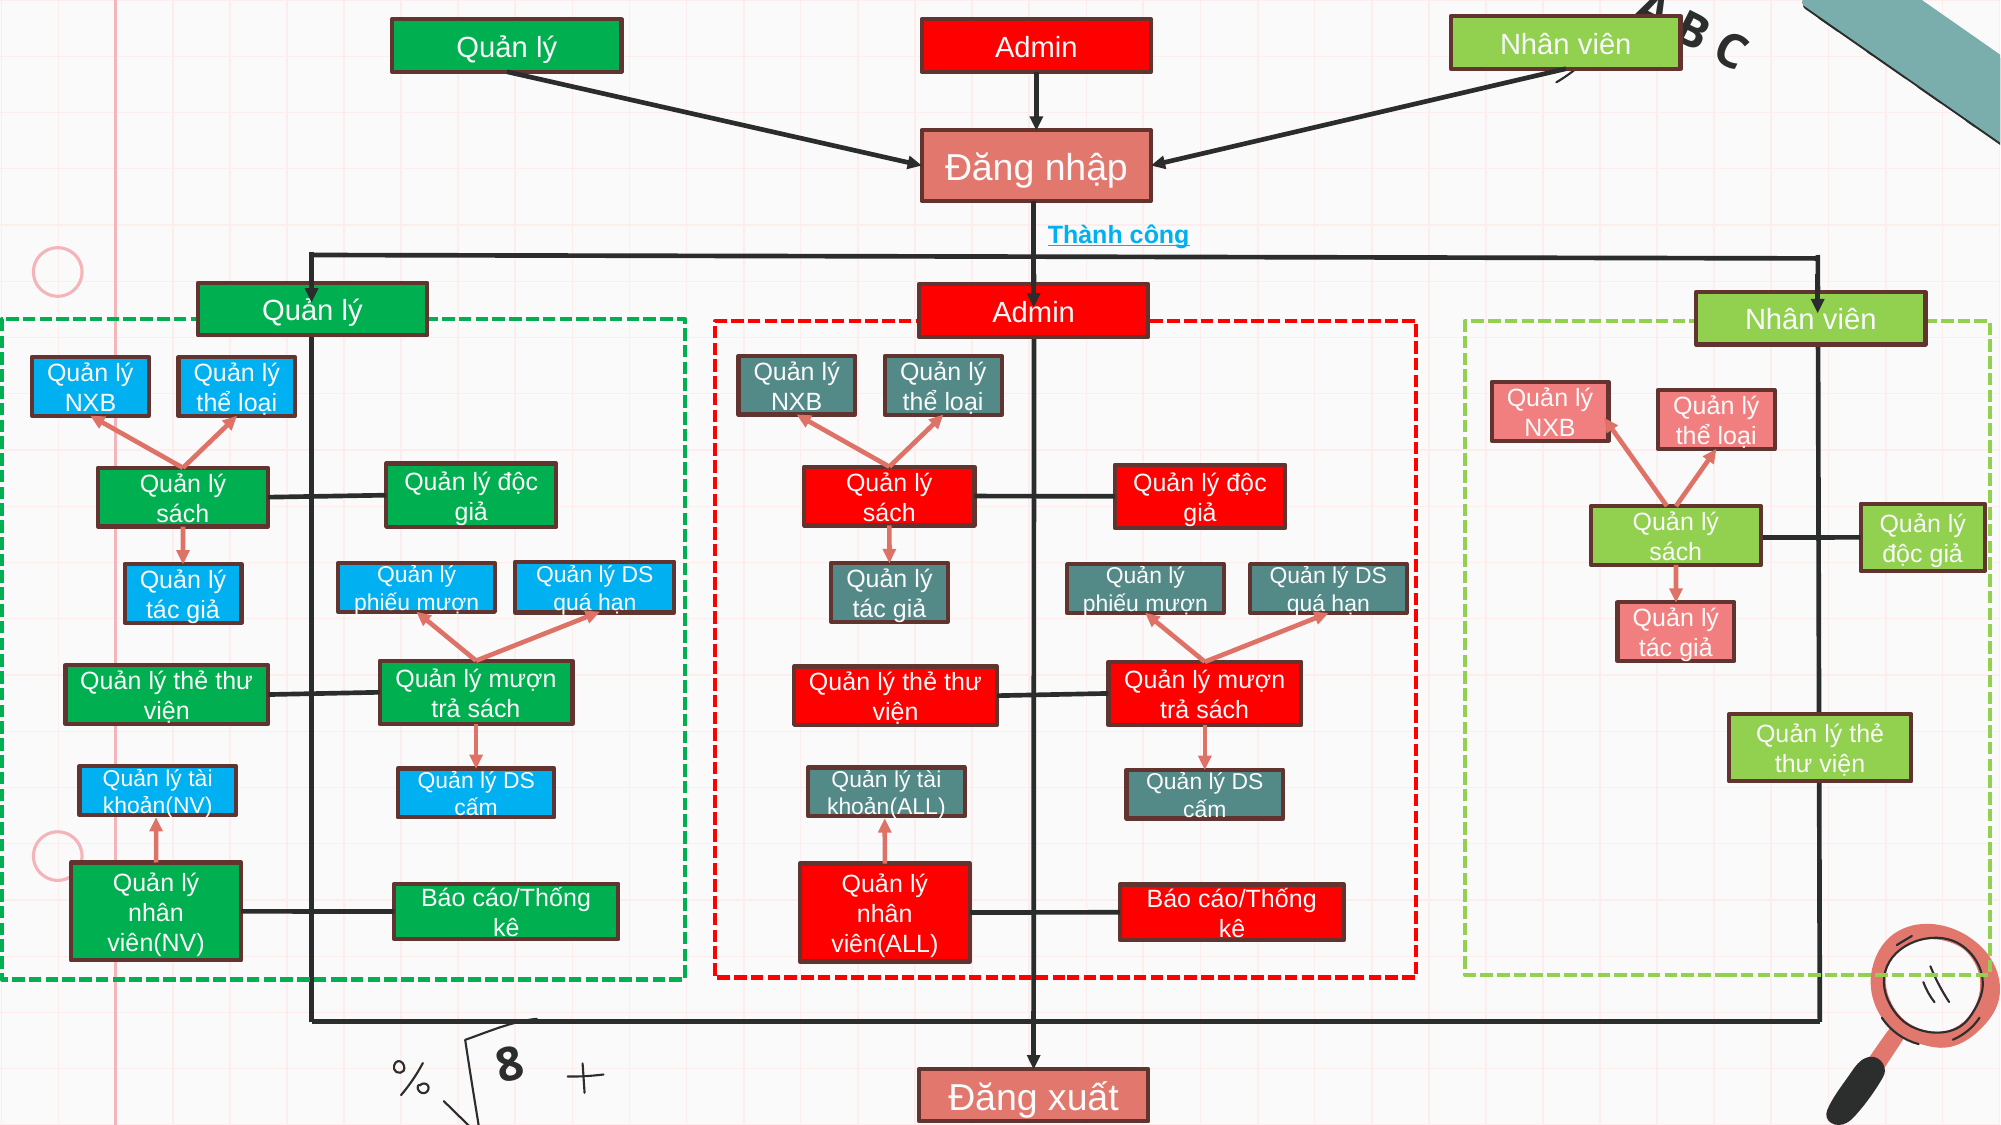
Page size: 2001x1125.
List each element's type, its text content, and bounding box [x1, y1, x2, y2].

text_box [1817, 317, 1821, 536]
text_box Đăng nhập [920, 128, 1153, 203]
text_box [506, 71, 922, 166]
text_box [1817, 546, 1821, 1021]
text_box [713, 319, 1028, 980]
text_box Quản lý [196, 281, 307, 337]
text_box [312, 254, 1817, 259]
text_box Thành công [1039, 211, 1205, 253]
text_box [1675, 448, 1717, 507]
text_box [475, 611, 600, 661]
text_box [267, 494, 387, 498]
text_box Nhân viên [1826, 290, 1928, 347]
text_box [889, 414, 944, 467]
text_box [1204, 612, 1329, 662]
text_box Quản lý [316, 281, 429, 337]
text_box [316, 317, 687, 982]
text_box Quản lý [390, 17, 624, 74]
text_box [1463, 319, 1812, 977]
text_box [1826, 319, 1992, 977]
text_box Admin [1040, 282, 1150, 339]
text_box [1150, 68, 1567, 166]
text_box Admin [920, 17, 1153, 74]
text_box Đăng xuất [917, 1067, 1150, 1123]
text_box Admin [917, 282, 1028, 339]
text_box Nhân viên [1449, 14, 1683, 71]
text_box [1145, 612, 1203, 662]
text_box Nhân viên [1694, 290, 1812, 347]
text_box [796, 414, 888, 467]
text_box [1817, 254, 1821, 277]
text_box [0, 317, 307, 982]
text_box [1604, 417, 1668, 507]
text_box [182, 415, 238, 469]
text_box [416, 611, 474, 661]
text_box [90, 415, 181, 469]
text_box [1040, 319, 1418, 980]
